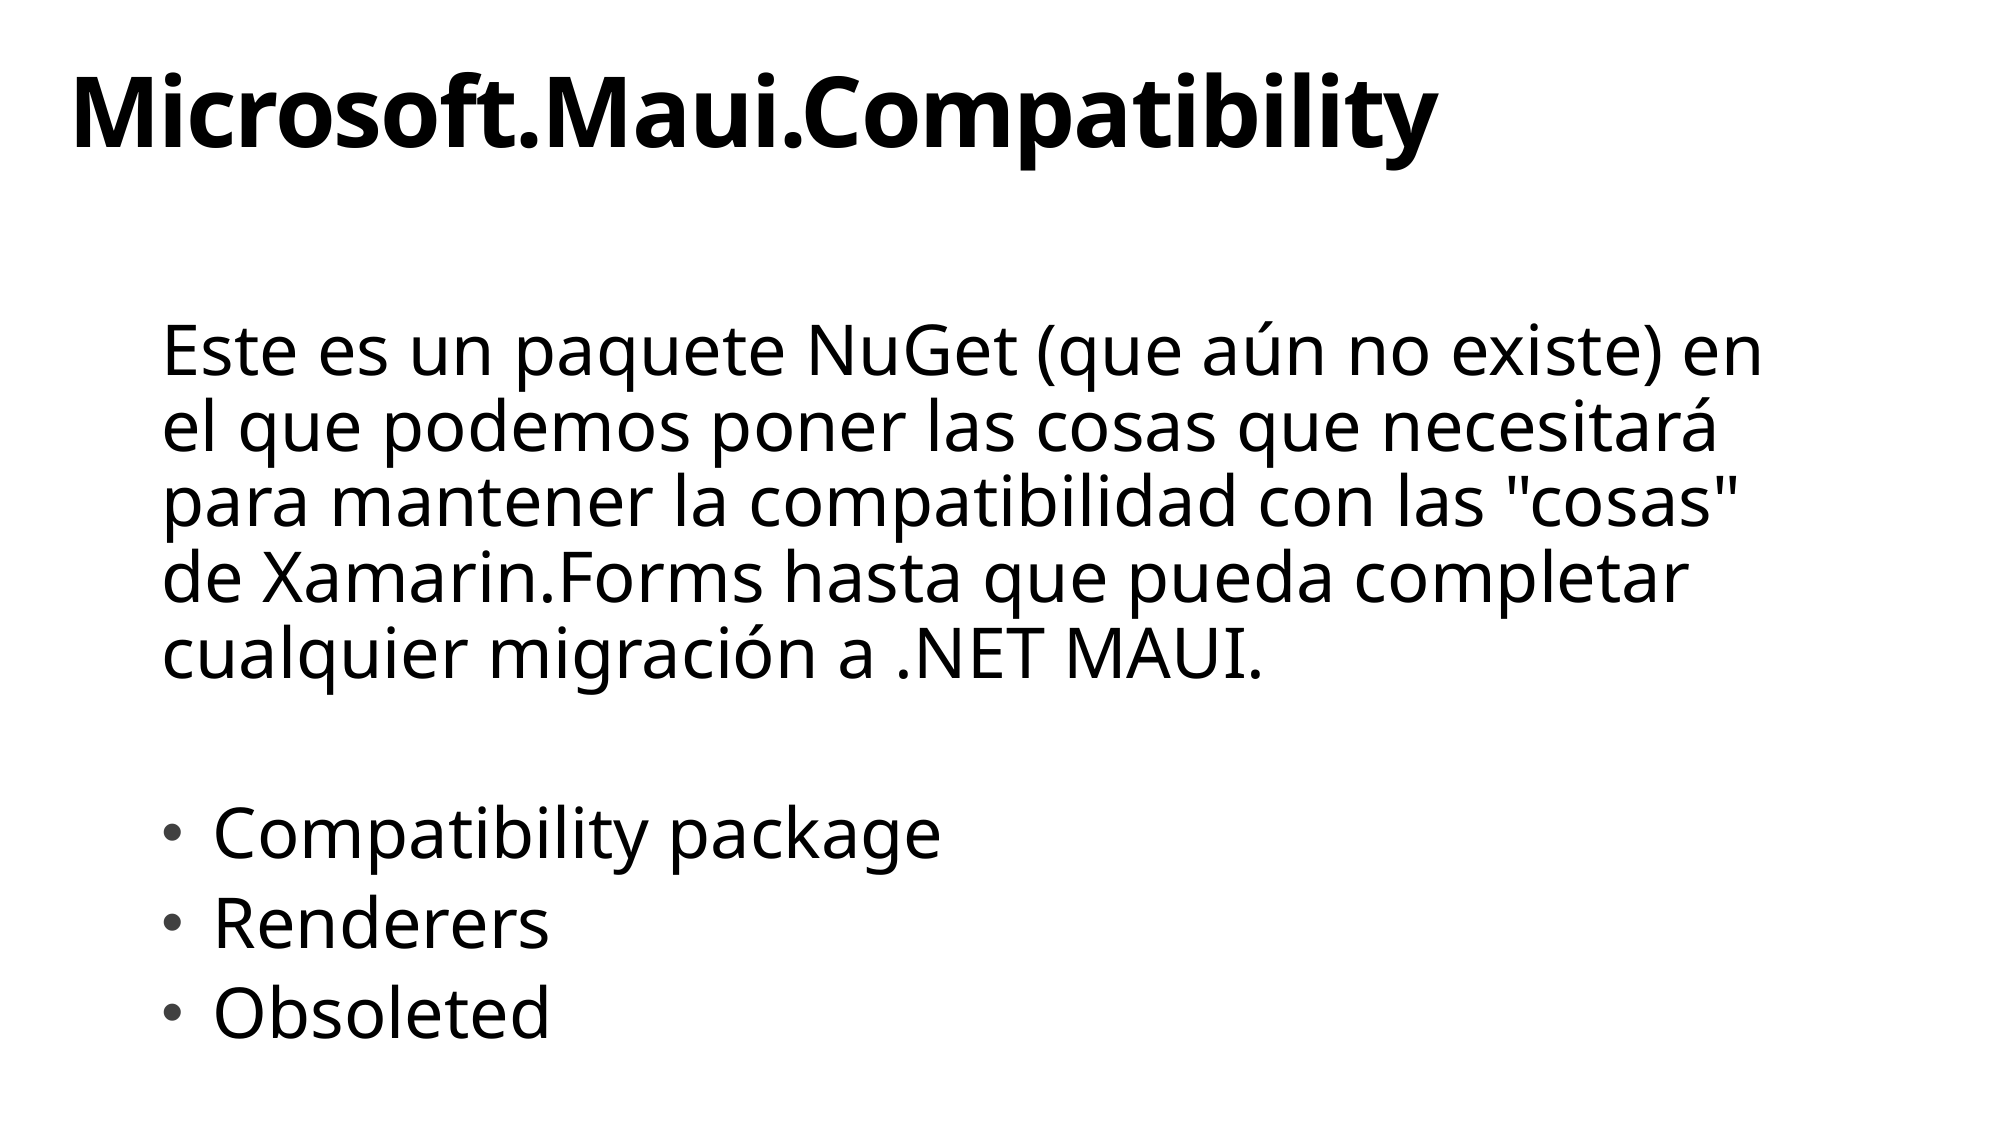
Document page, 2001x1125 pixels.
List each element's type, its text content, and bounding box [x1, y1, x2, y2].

title Microsoft.Maui.Compatibility [44, 47, 1957, 196]
list Este es un paquete NuGet (que aún no existe) en el que podemos poner las cosas que necesitará para mantener la compatibilidad con las "cosas" de Xamarin.Forms hasta que pueda completar cualquier migración a .NET MAUI. Compatibility package Renderers Obsoleted [137, 299, 1863, 1073]
